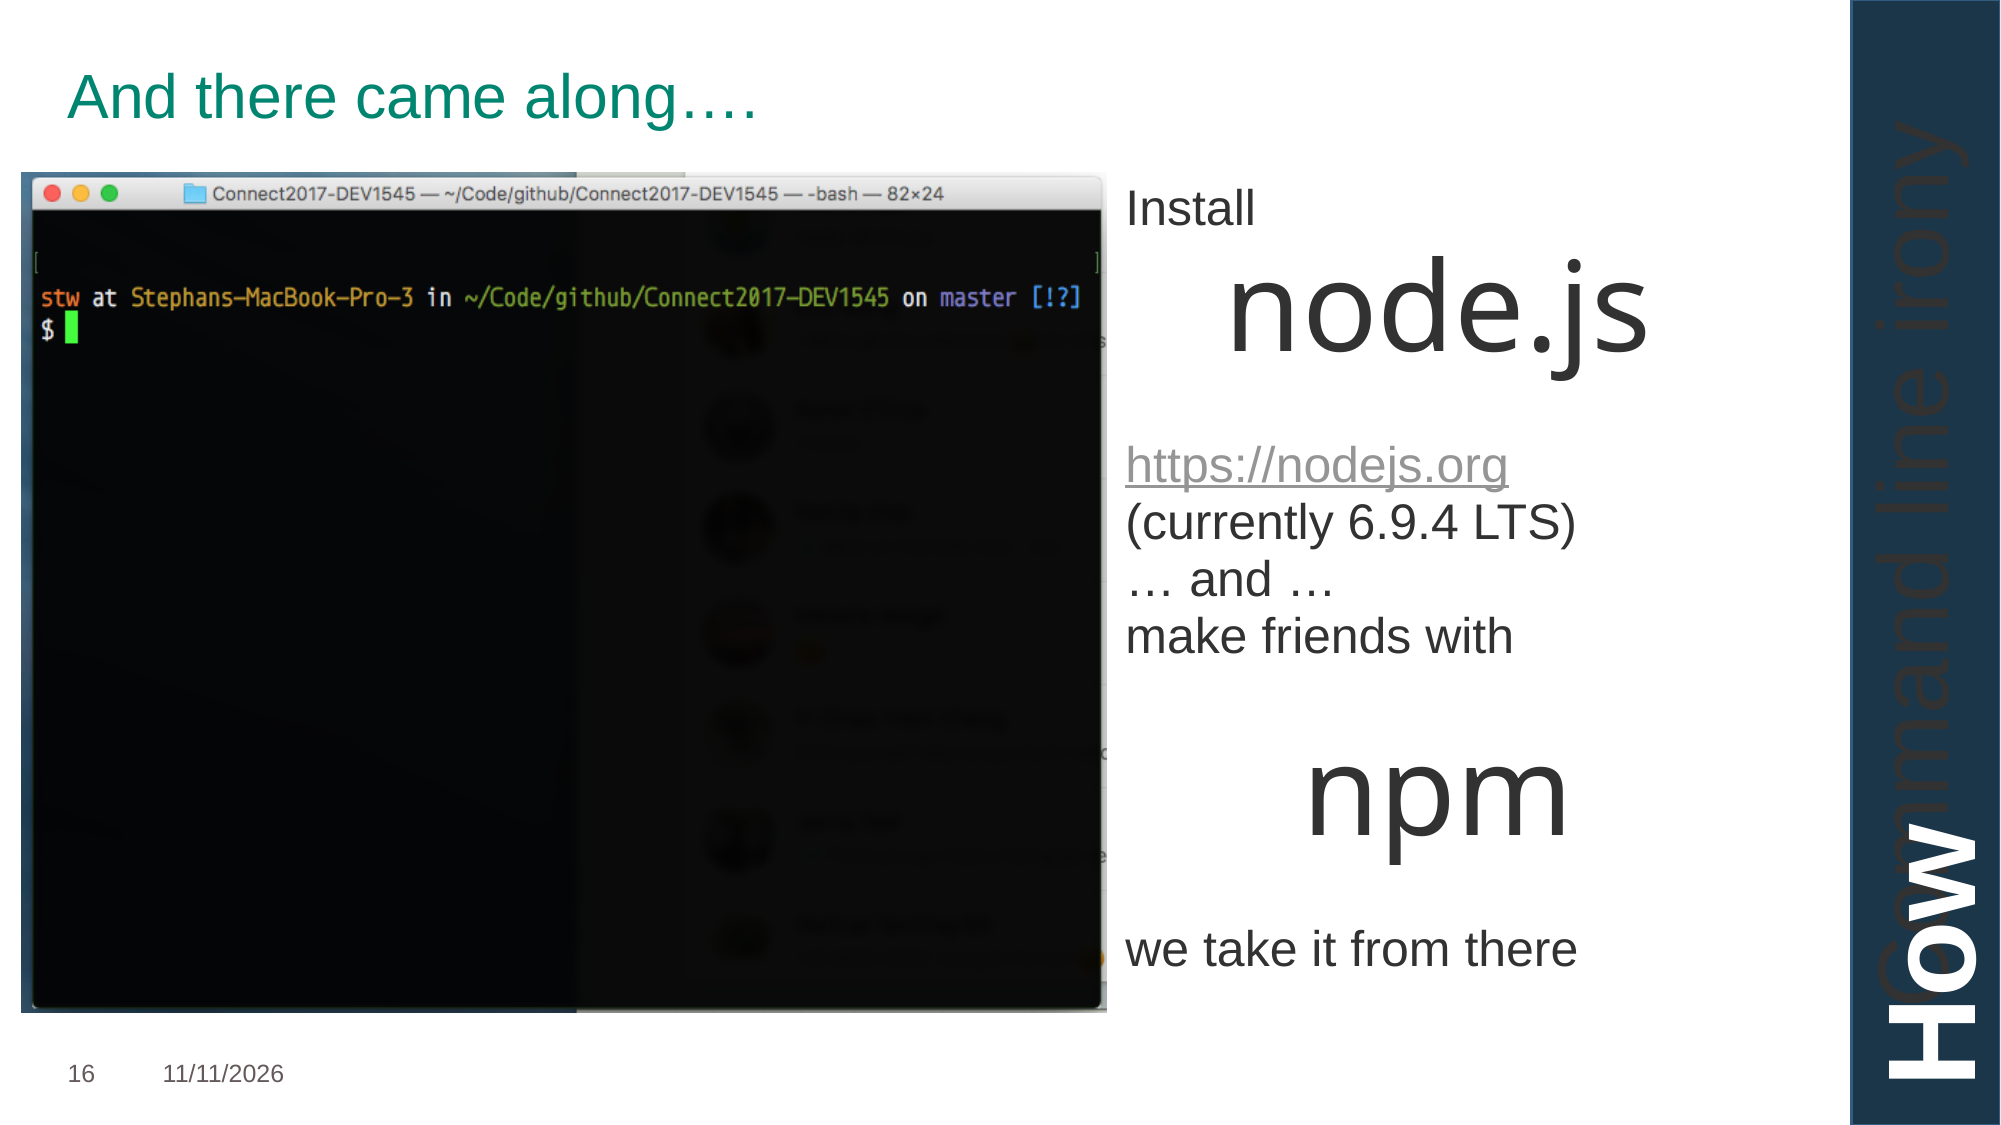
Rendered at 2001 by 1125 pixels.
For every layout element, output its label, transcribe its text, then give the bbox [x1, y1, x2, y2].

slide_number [147, 1042, 598, 1103]
list And there came along…. [52, 56, 1578, 143]
picture [21, 172, 1107, 1013]
text_box How [1859, 756, 1963, 1103]
slide_number 16 [52, 1042, 147, 1103]
text_box Command line irony [1849, 97, 2000, 1024]
text_box Install node.js https://nodejs.org (currently 6.9.4 LTS) … and … make friends with npm we take it from there [1110, 172, 1766, 1013]
